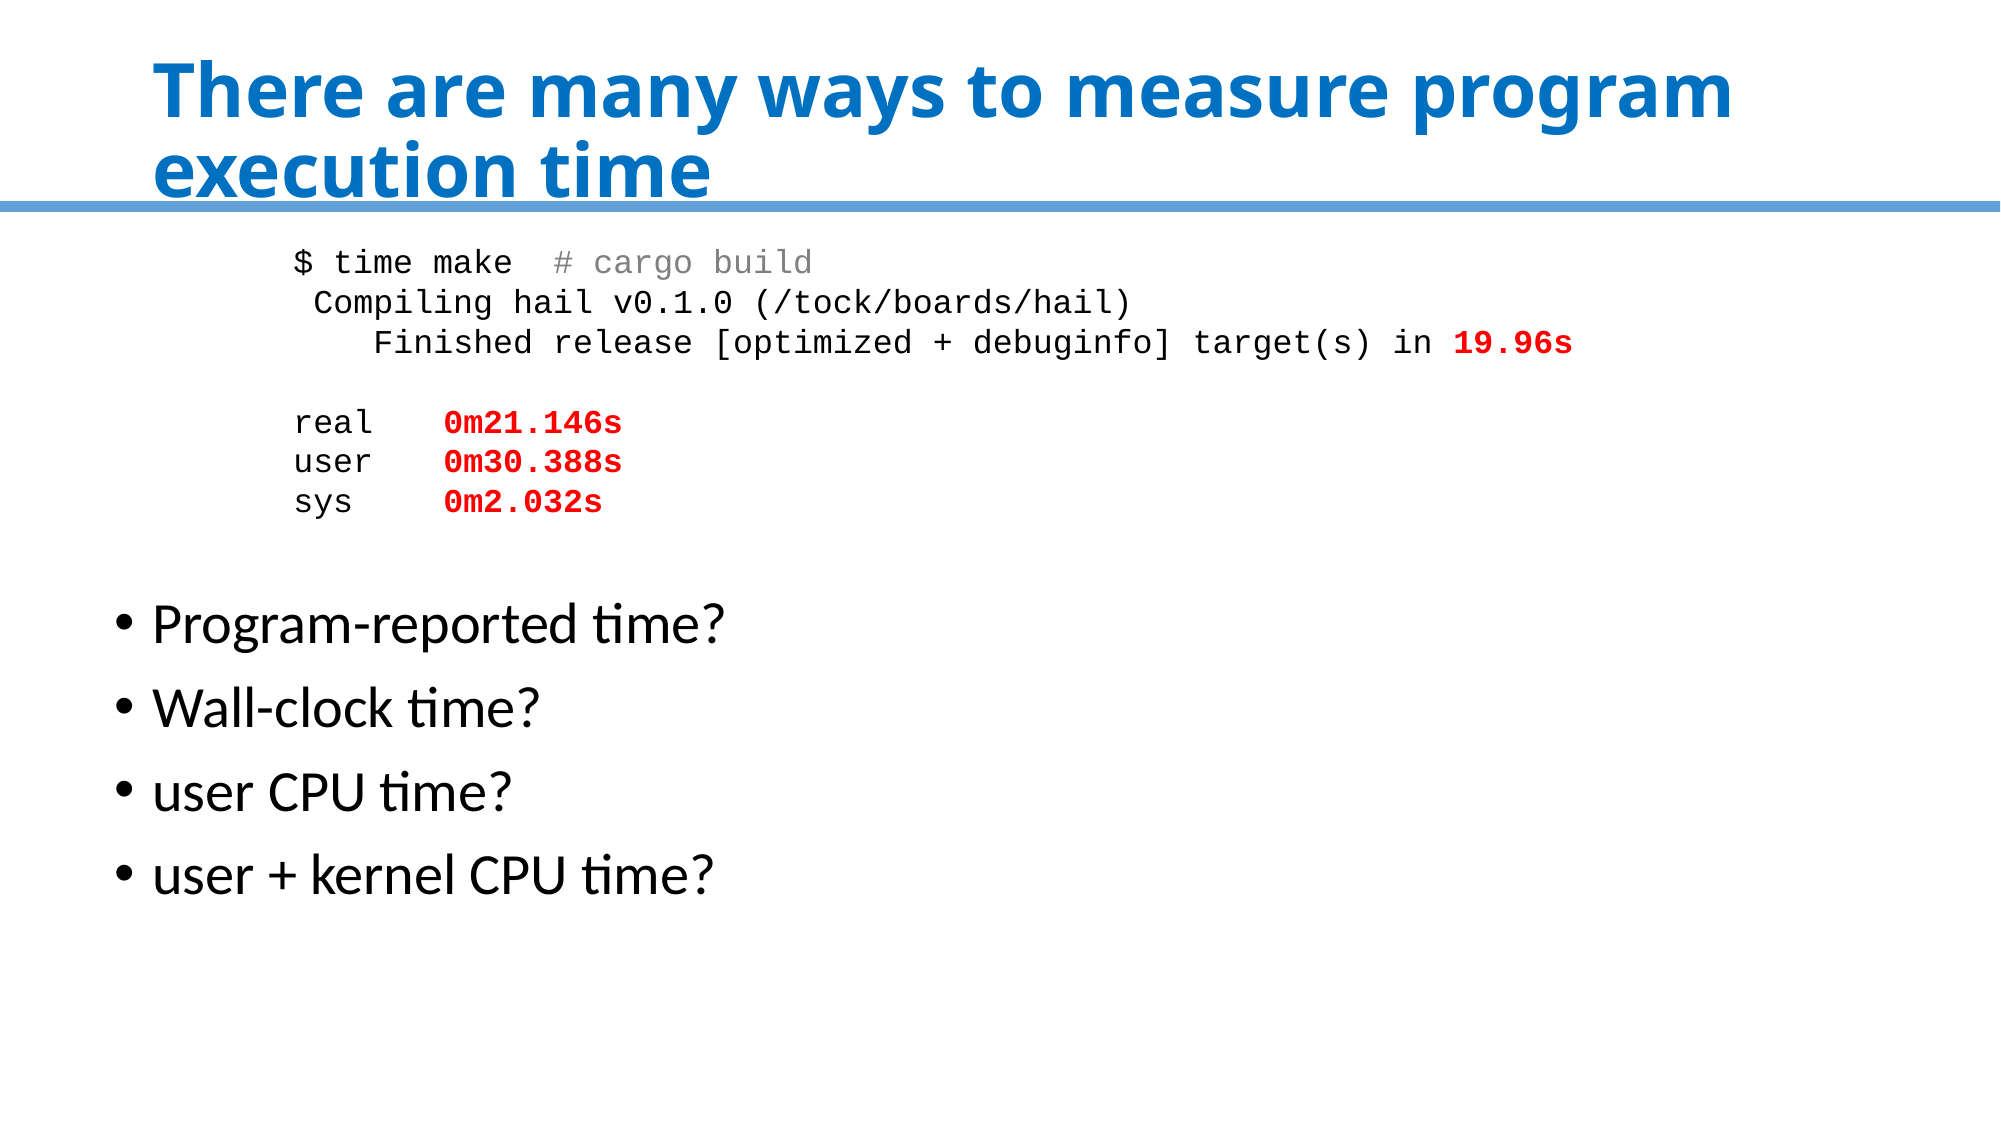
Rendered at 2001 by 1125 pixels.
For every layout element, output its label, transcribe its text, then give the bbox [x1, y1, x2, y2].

title There are many ways to measure program execution time [137, 59, 1863, 207]
list Program-reported time? Wall-clock time? user CPU time? user + kernel CPU time? [99, 585, 1900, 1005]
text_box $ time make # cargo build Compiling hail v0.1.0 (/tock/boards/hail) Finished release [optimized + debuginfo] target(s) in 19.96s real 0m21.146s user 0m30.388s sys 0m2.032s [278, 232, 1760, 527]
